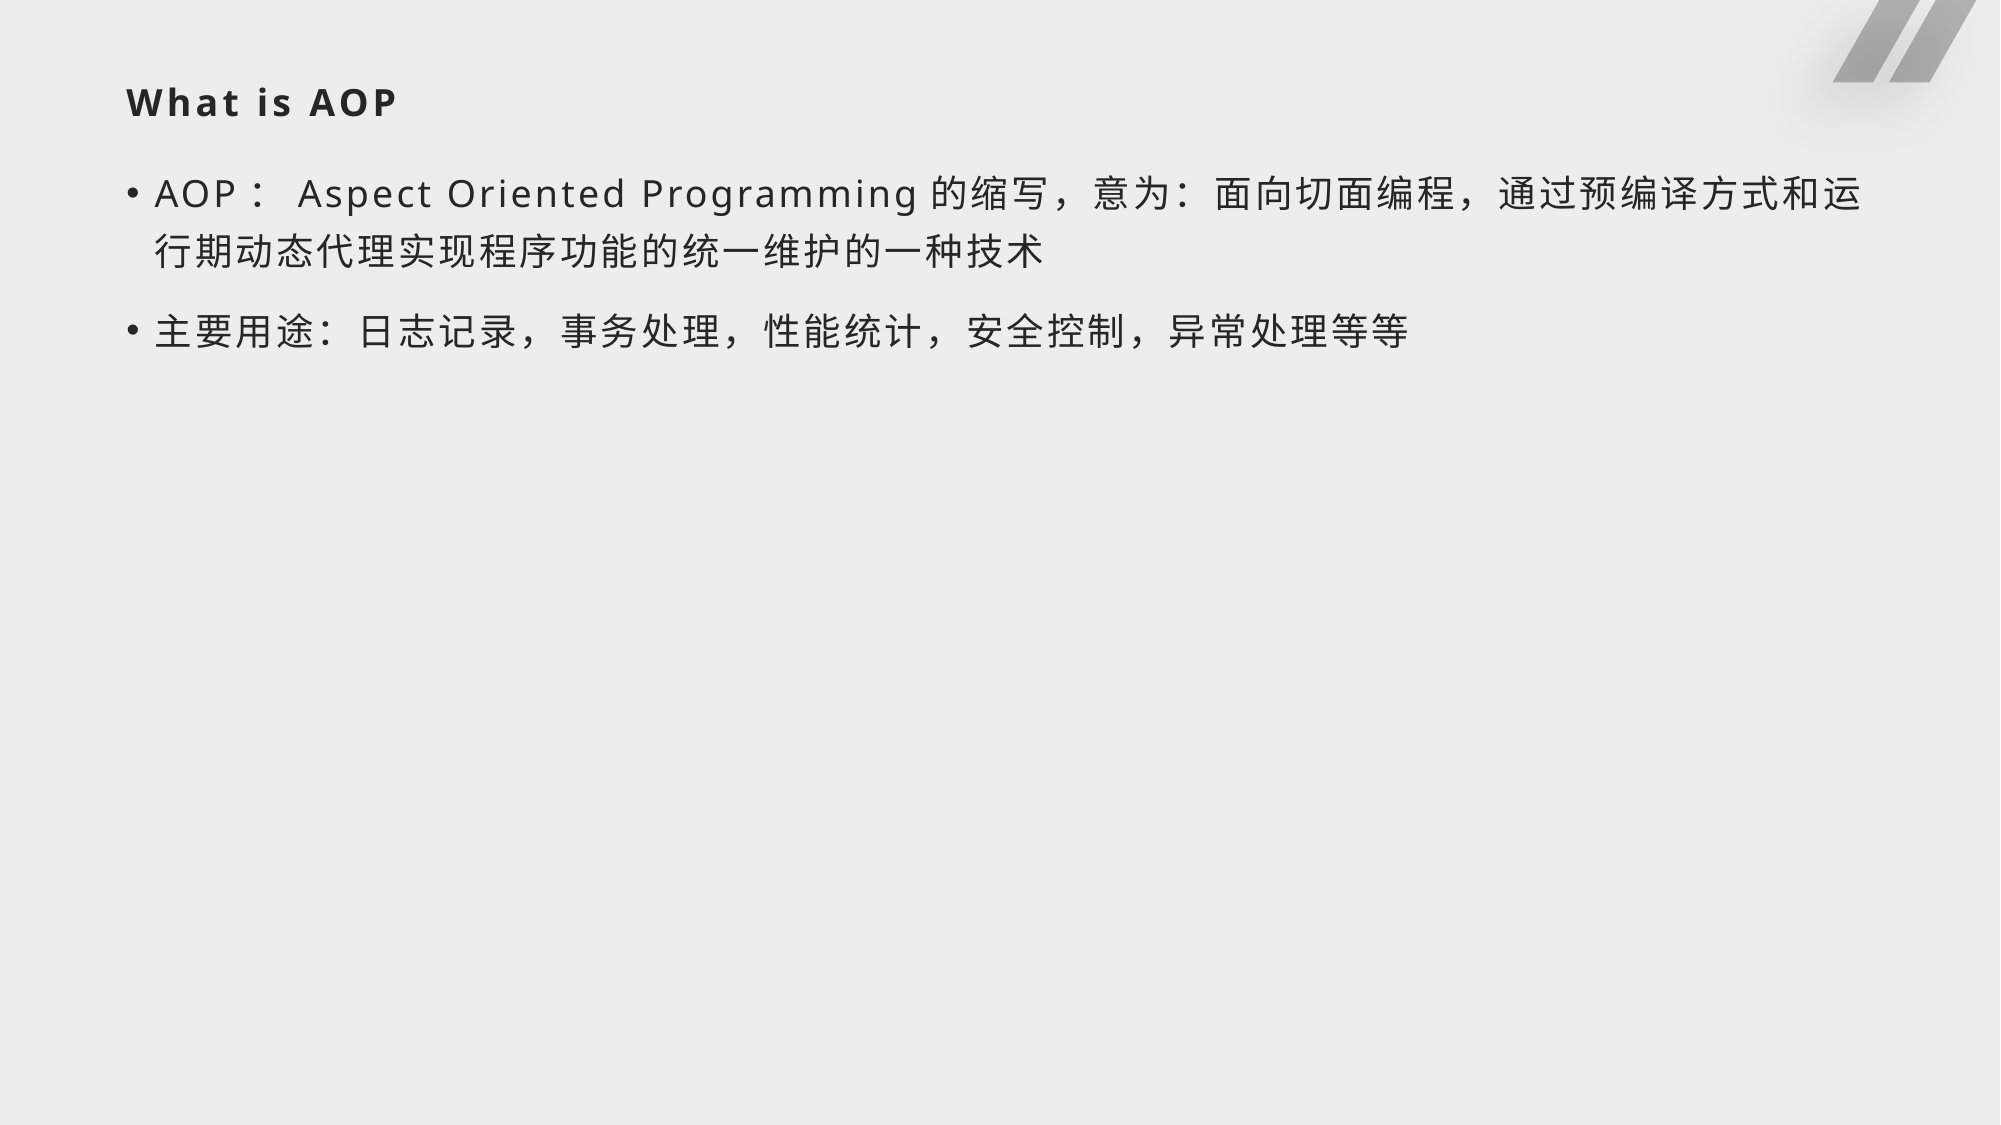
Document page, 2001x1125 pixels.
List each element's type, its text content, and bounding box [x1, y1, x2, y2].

title What is AOP [109, 72, 1891, 146]
list AOP：Aspect Oriented Programming的缩写，意为：面向切面编程，通过预编译方式和运行期动态代理实现程序功能的统一维护的一种技术 主要用途：日志记录，事务处理，性能统计，安全控制，异常处理等等 [109, 156, 1891, 1041]
